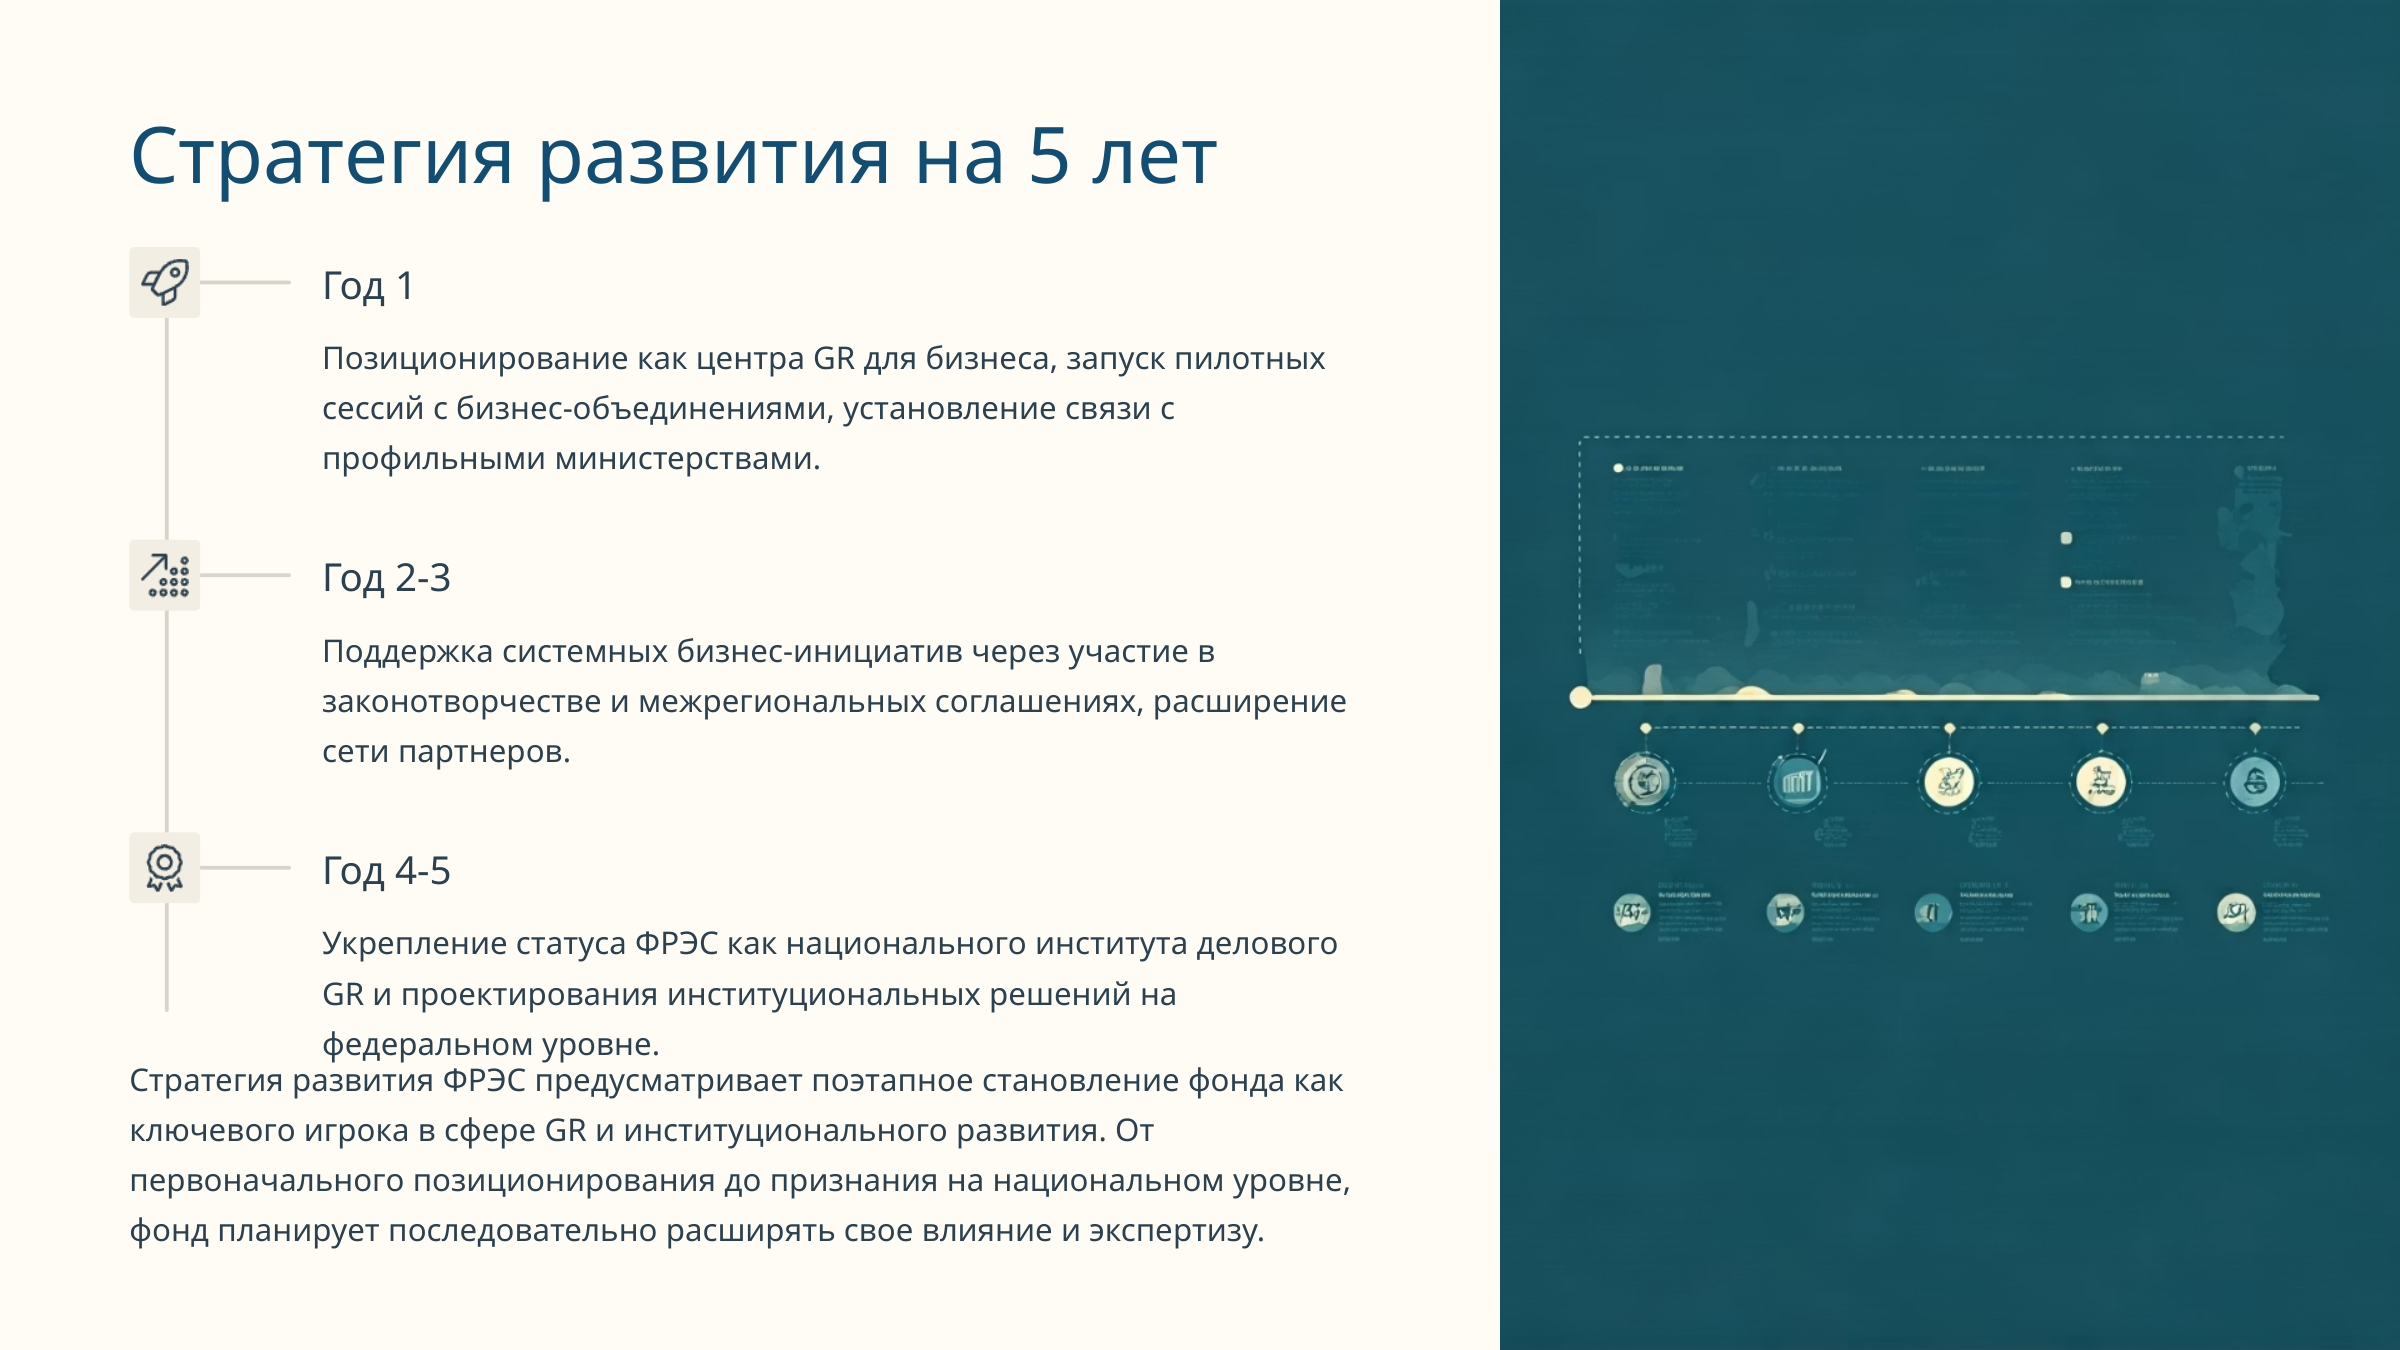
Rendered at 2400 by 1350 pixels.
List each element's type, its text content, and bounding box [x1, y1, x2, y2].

text_box Поддержка системных бизнес-инициатив через участие в законотворчестве и межрегиональных соглашениях, расширение сети партнеров. [322, 618, 1371, 770]
text_box Позиционирование как центра GR для бизнеса, запуск пилотных сессий с бизнес-объединениями, установление связи с профильными министерствами. [322, 325, 1371, 477]
text_box Год 2-3 [322, 550, 716, 600]
picture [141, 838, 189, 898]
text_box [129, 832, 201, 904]
text_box Укрепление статуса ФРЭС как национального института делового GR и проектирования институциональных решений на федеральном уровне. [322, 911, 1371, 1012]
text_box [201, 573, 291, 578]
picture [141, 545, 189, 605]
text_box [201, 280, 291, 285]
text_box [164, 611, 169, 832]
text_box [201, 865, 291, 870]
text_box [164, 904, 169, 1012]
text_box Год 1 [322, 257, 716, 308]
text_box [129, 539, 201, 611]
text_box [164, 318, 169, 539]
picture [1499, 0, 2400, 1350]
text_box Стратегия развития на 5 лет [129, 101, 1219, 200]
text_box Год 4-5 [322, 843, 716, 893]
text_box Стратегия развития ФРЭС предусматривает поэтапное становление фонда как ключевого игрока в сфере GR и институционального развития. От первоначального позиционирования до признания на национальном уровне, фонд планирует последовательно расширять свое влияние и экспертизу. [129, 1047, 1371, 1249]
text_box [129, 247, 201, 318]
picture [141, 253, 189, 312]
